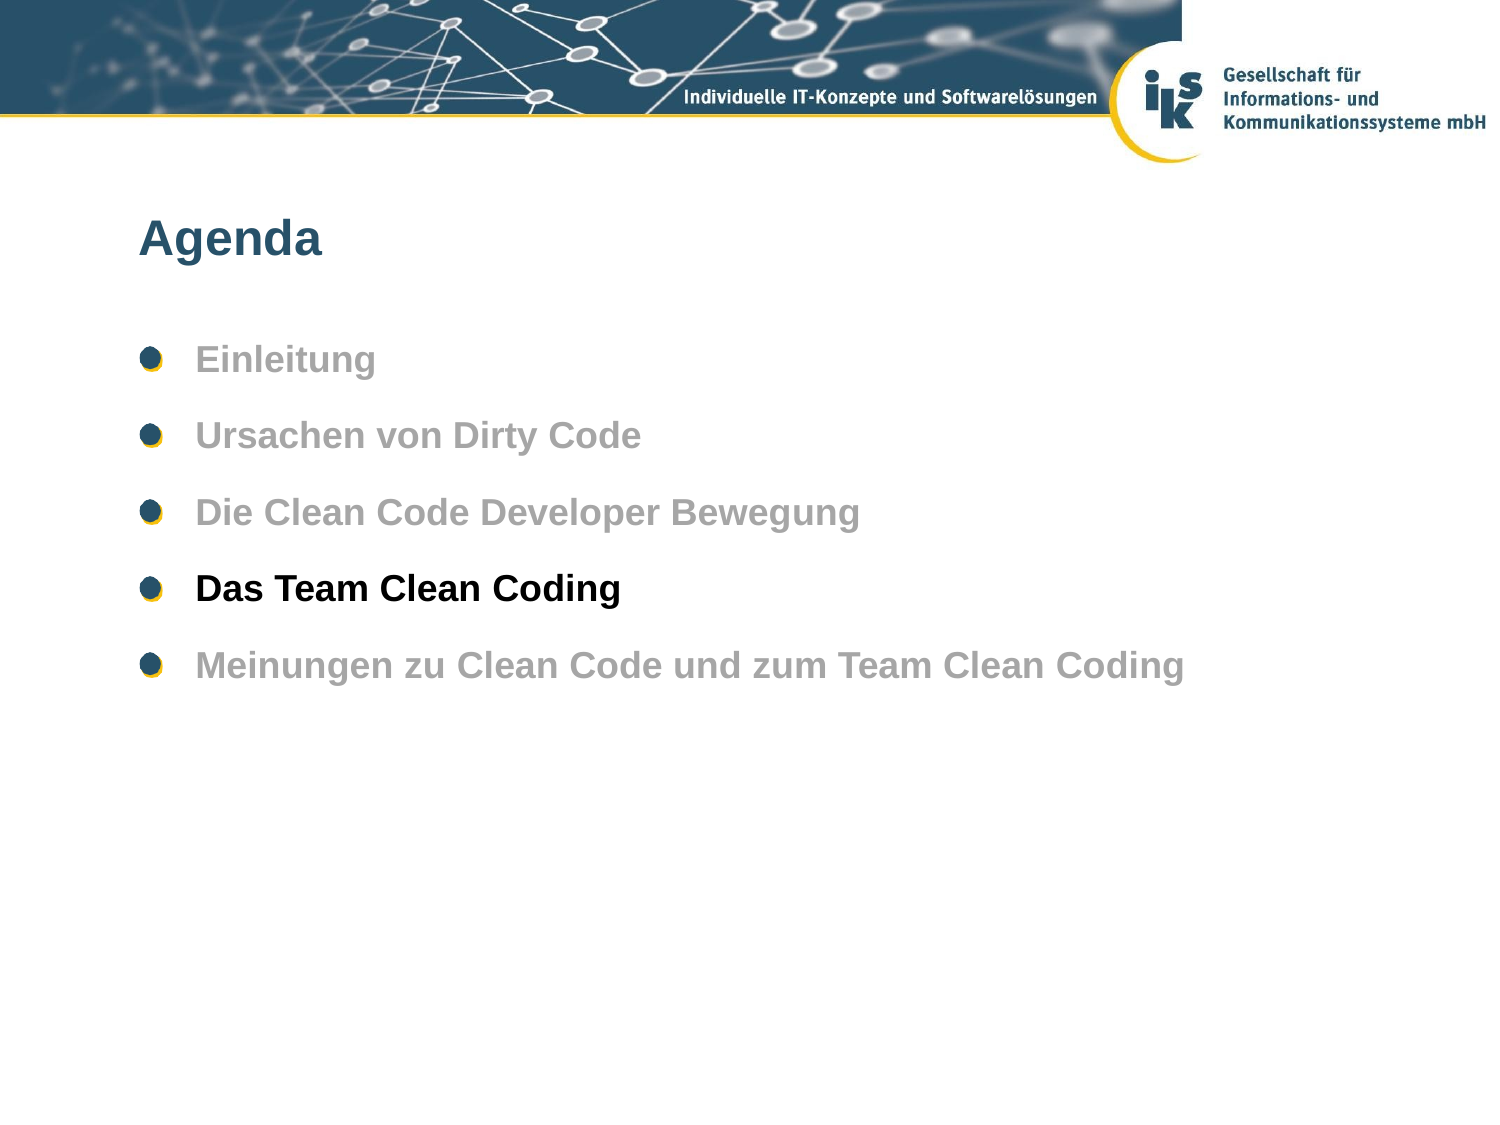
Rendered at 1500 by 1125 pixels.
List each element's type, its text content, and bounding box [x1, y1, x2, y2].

text_box [139, 652, 163, 678]
text_box [139, 576, 163, 602]
text_box [139, 499, 163, 525]
text_box [139, 423, 163, 449]
title Agenda [136, 203, 323, 394]
text_box Einleitung Ursachen von Dirty Code Die Clean Code Developer Bewegung Das Team Clean Coding Meinungen zu Clean Code und zum Team Clean Coding [193, 332, 1190, 686]
text_box [139, 346, 163, 372]
picture [0, 0, 1486, 170]
